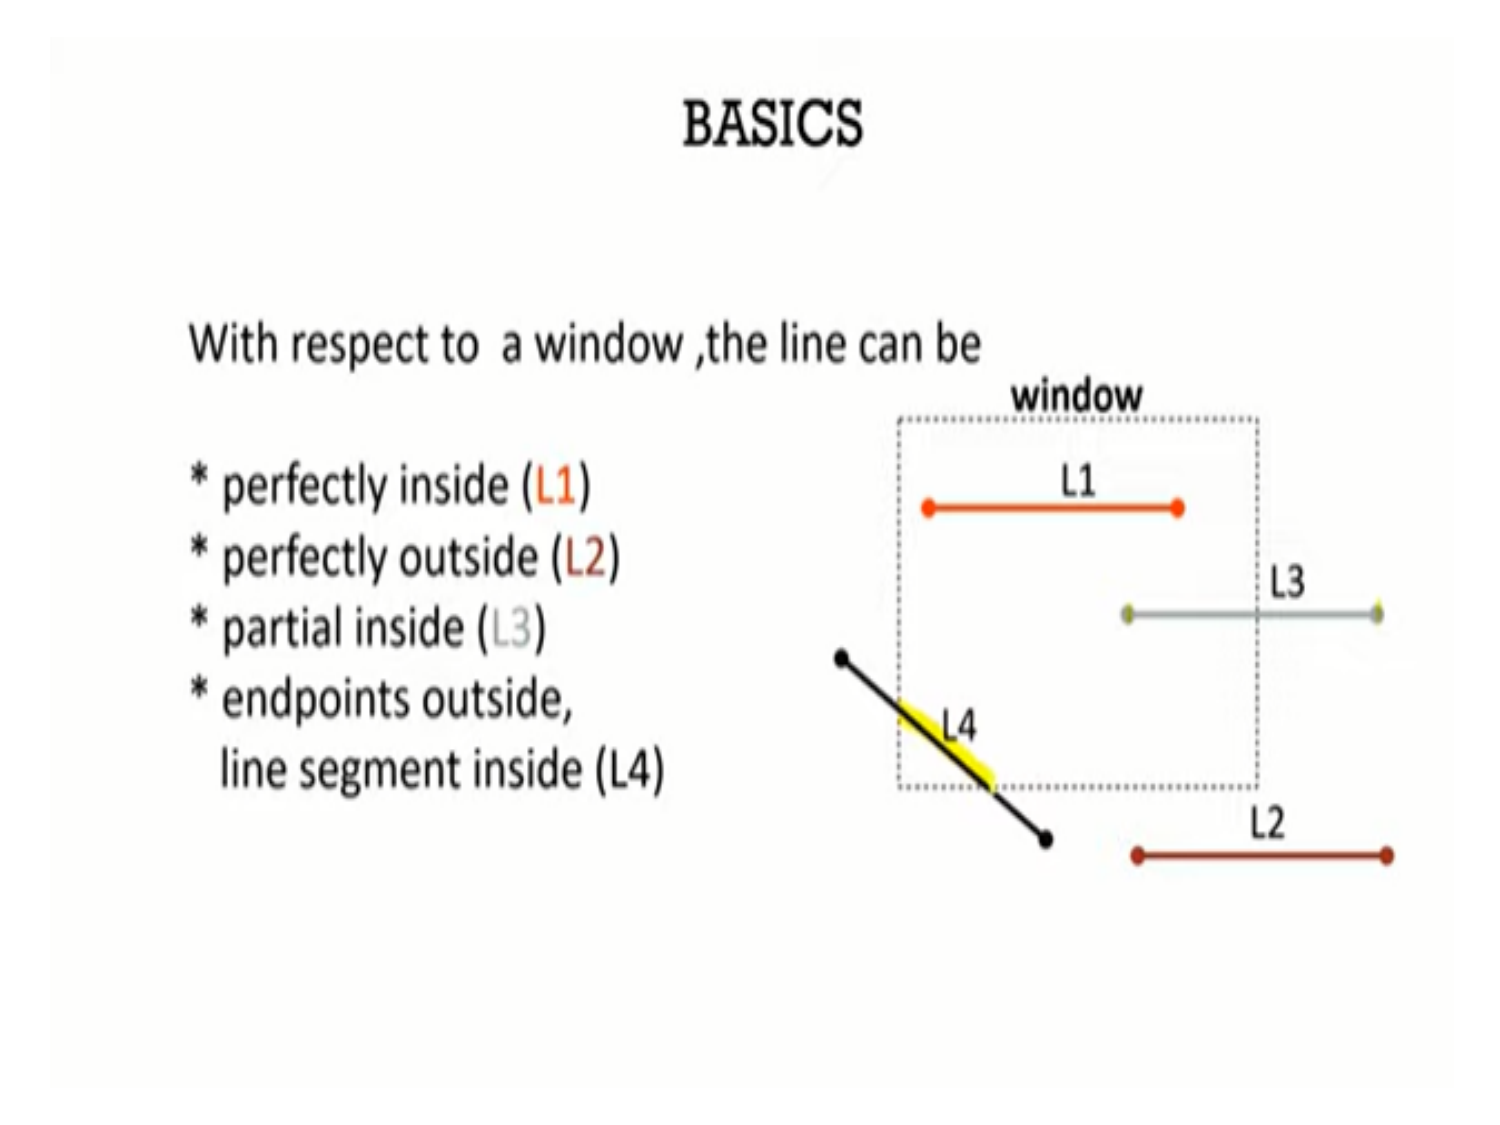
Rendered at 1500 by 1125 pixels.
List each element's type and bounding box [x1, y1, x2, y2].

picture [49, 37, 1454, 1088]
